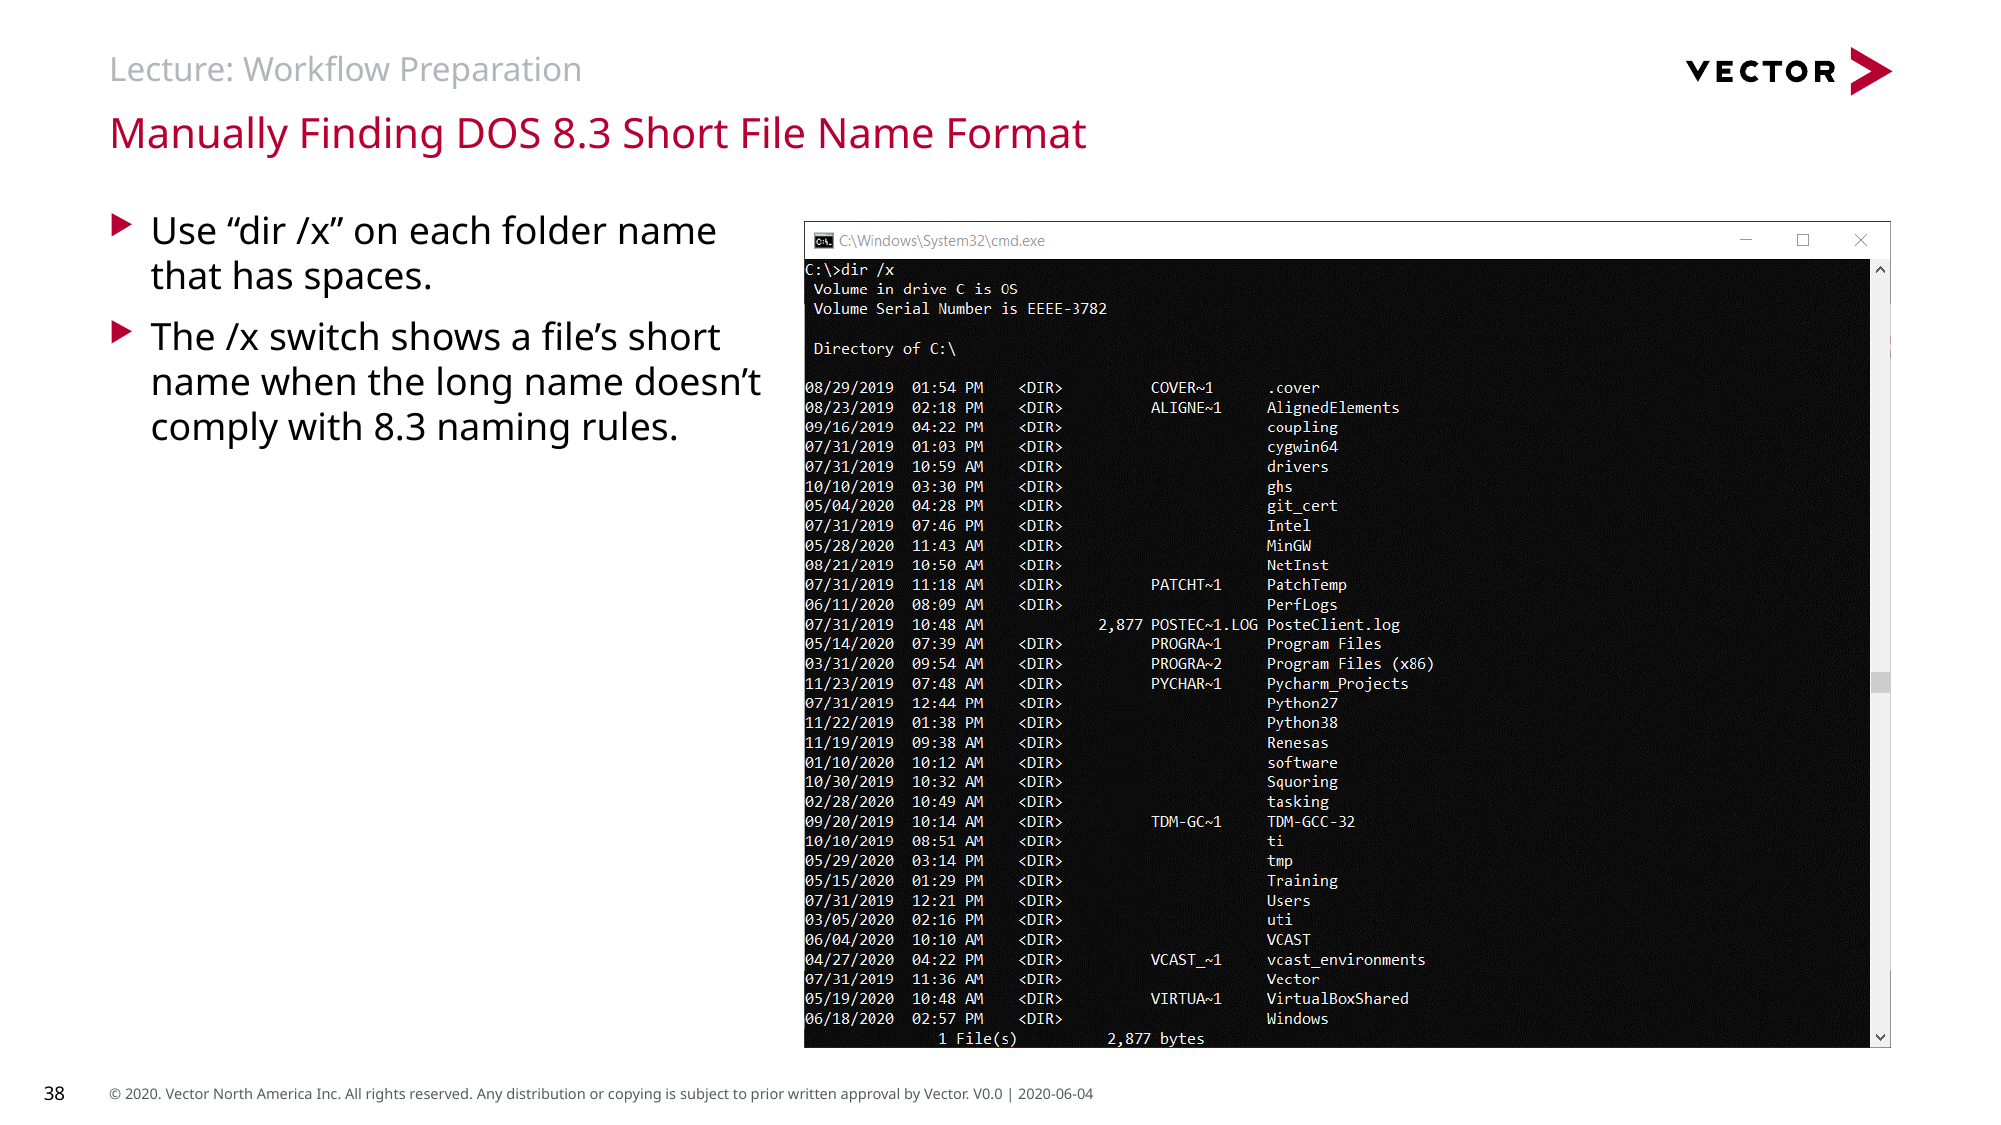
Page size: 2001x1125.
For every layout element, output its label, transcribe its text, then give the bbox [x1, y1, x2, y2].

title Lecture: Workflow Preparation [109, 41, 1577, 89]
list Manually Finding DOS 8.3 Short File Name Format [109, 103, 1577, 157]
list [109, 206, 1893, 1063]
text_box Use “dir /x” on each folder name that has spaces. The /x switch shows a file’s short name when the long name doesn’t comply with 8.3 naming rules. [109, 206, 763, 663]
picture [804, 221, 1891, 1048]
